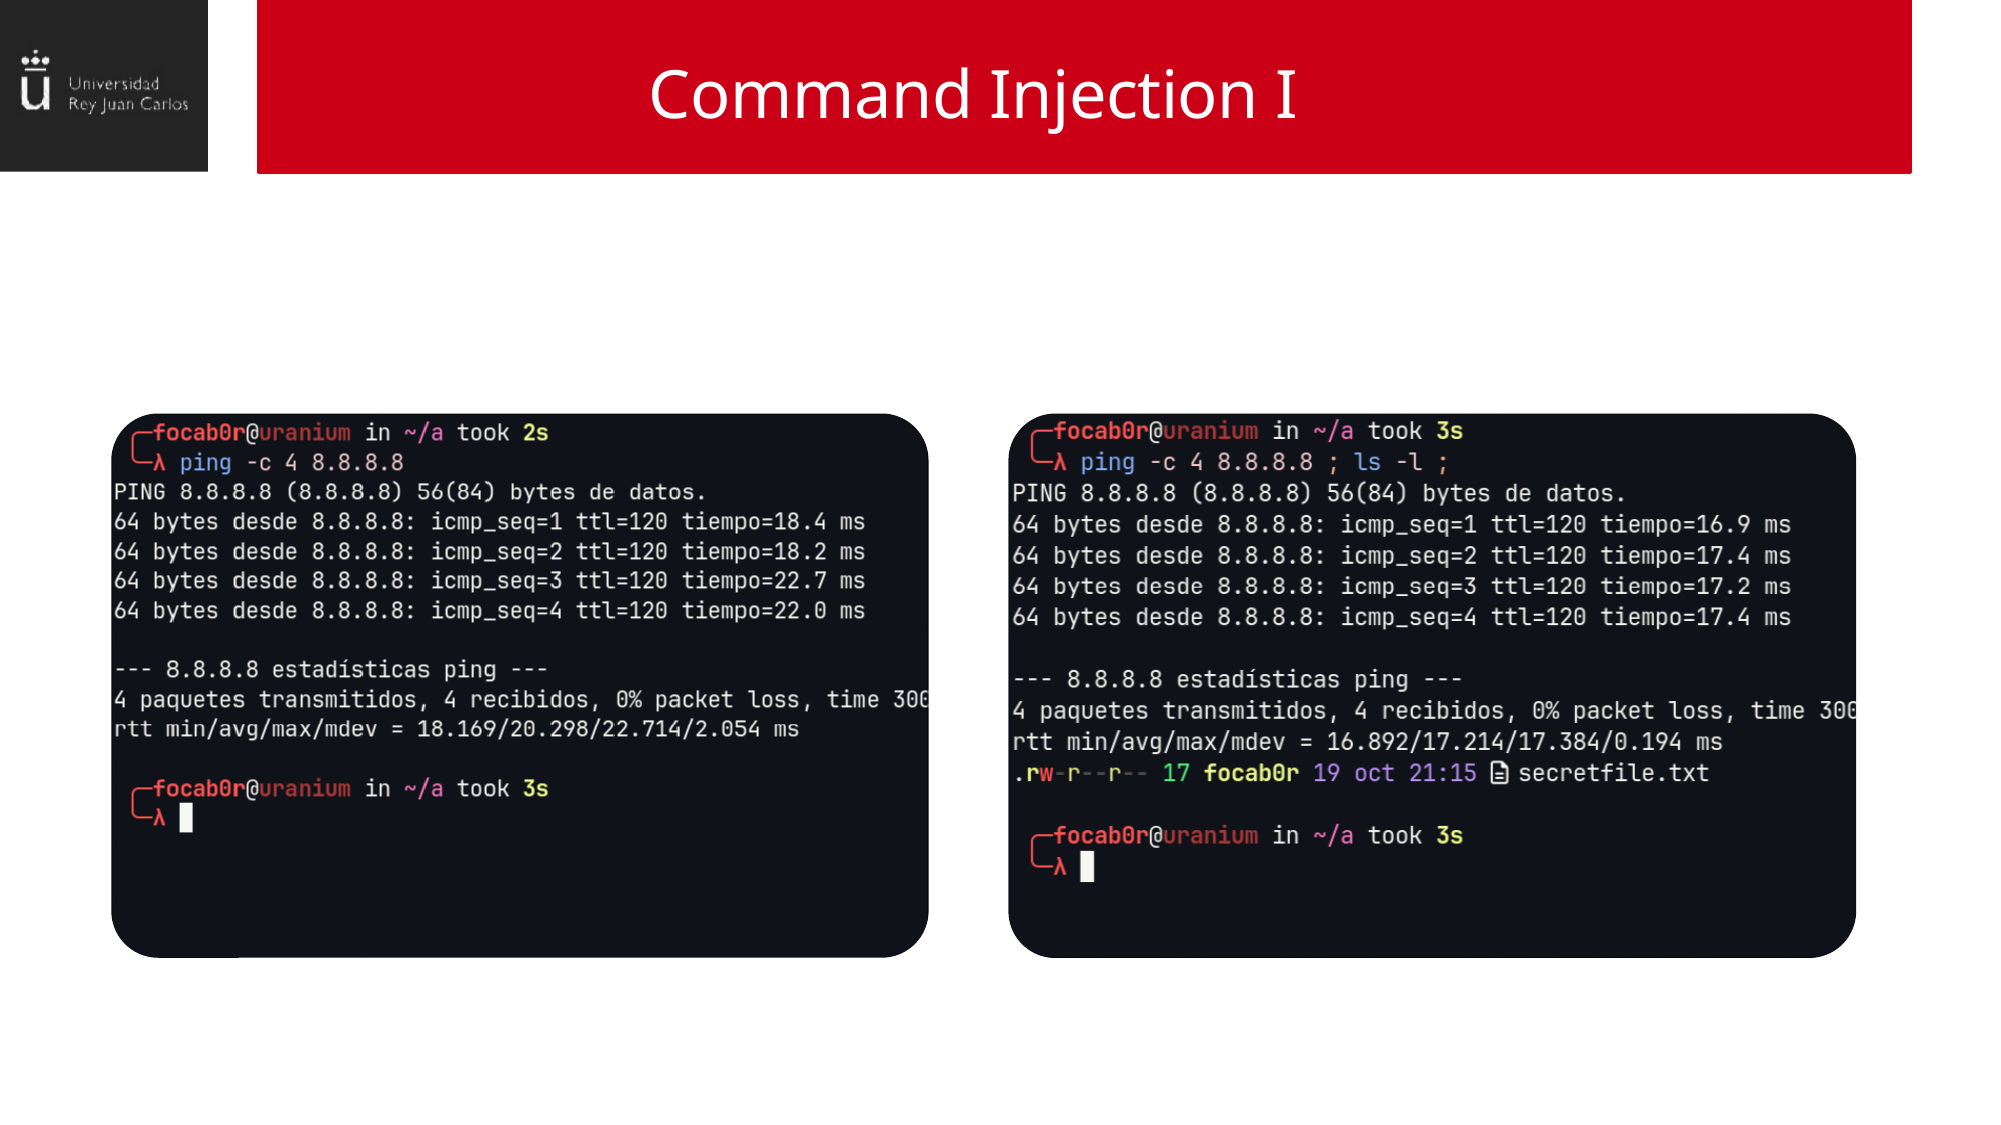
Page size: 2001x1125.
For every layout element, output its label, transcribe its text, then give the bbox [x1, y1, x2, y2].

picture [111, 413, 929, 958]
text_box [257, 0, 1912, 174]
picture [1008, 413, 1857, 959]
list Command Injection I [646, 11, 1523, 690]
picture [0, 28, 244, 143]
